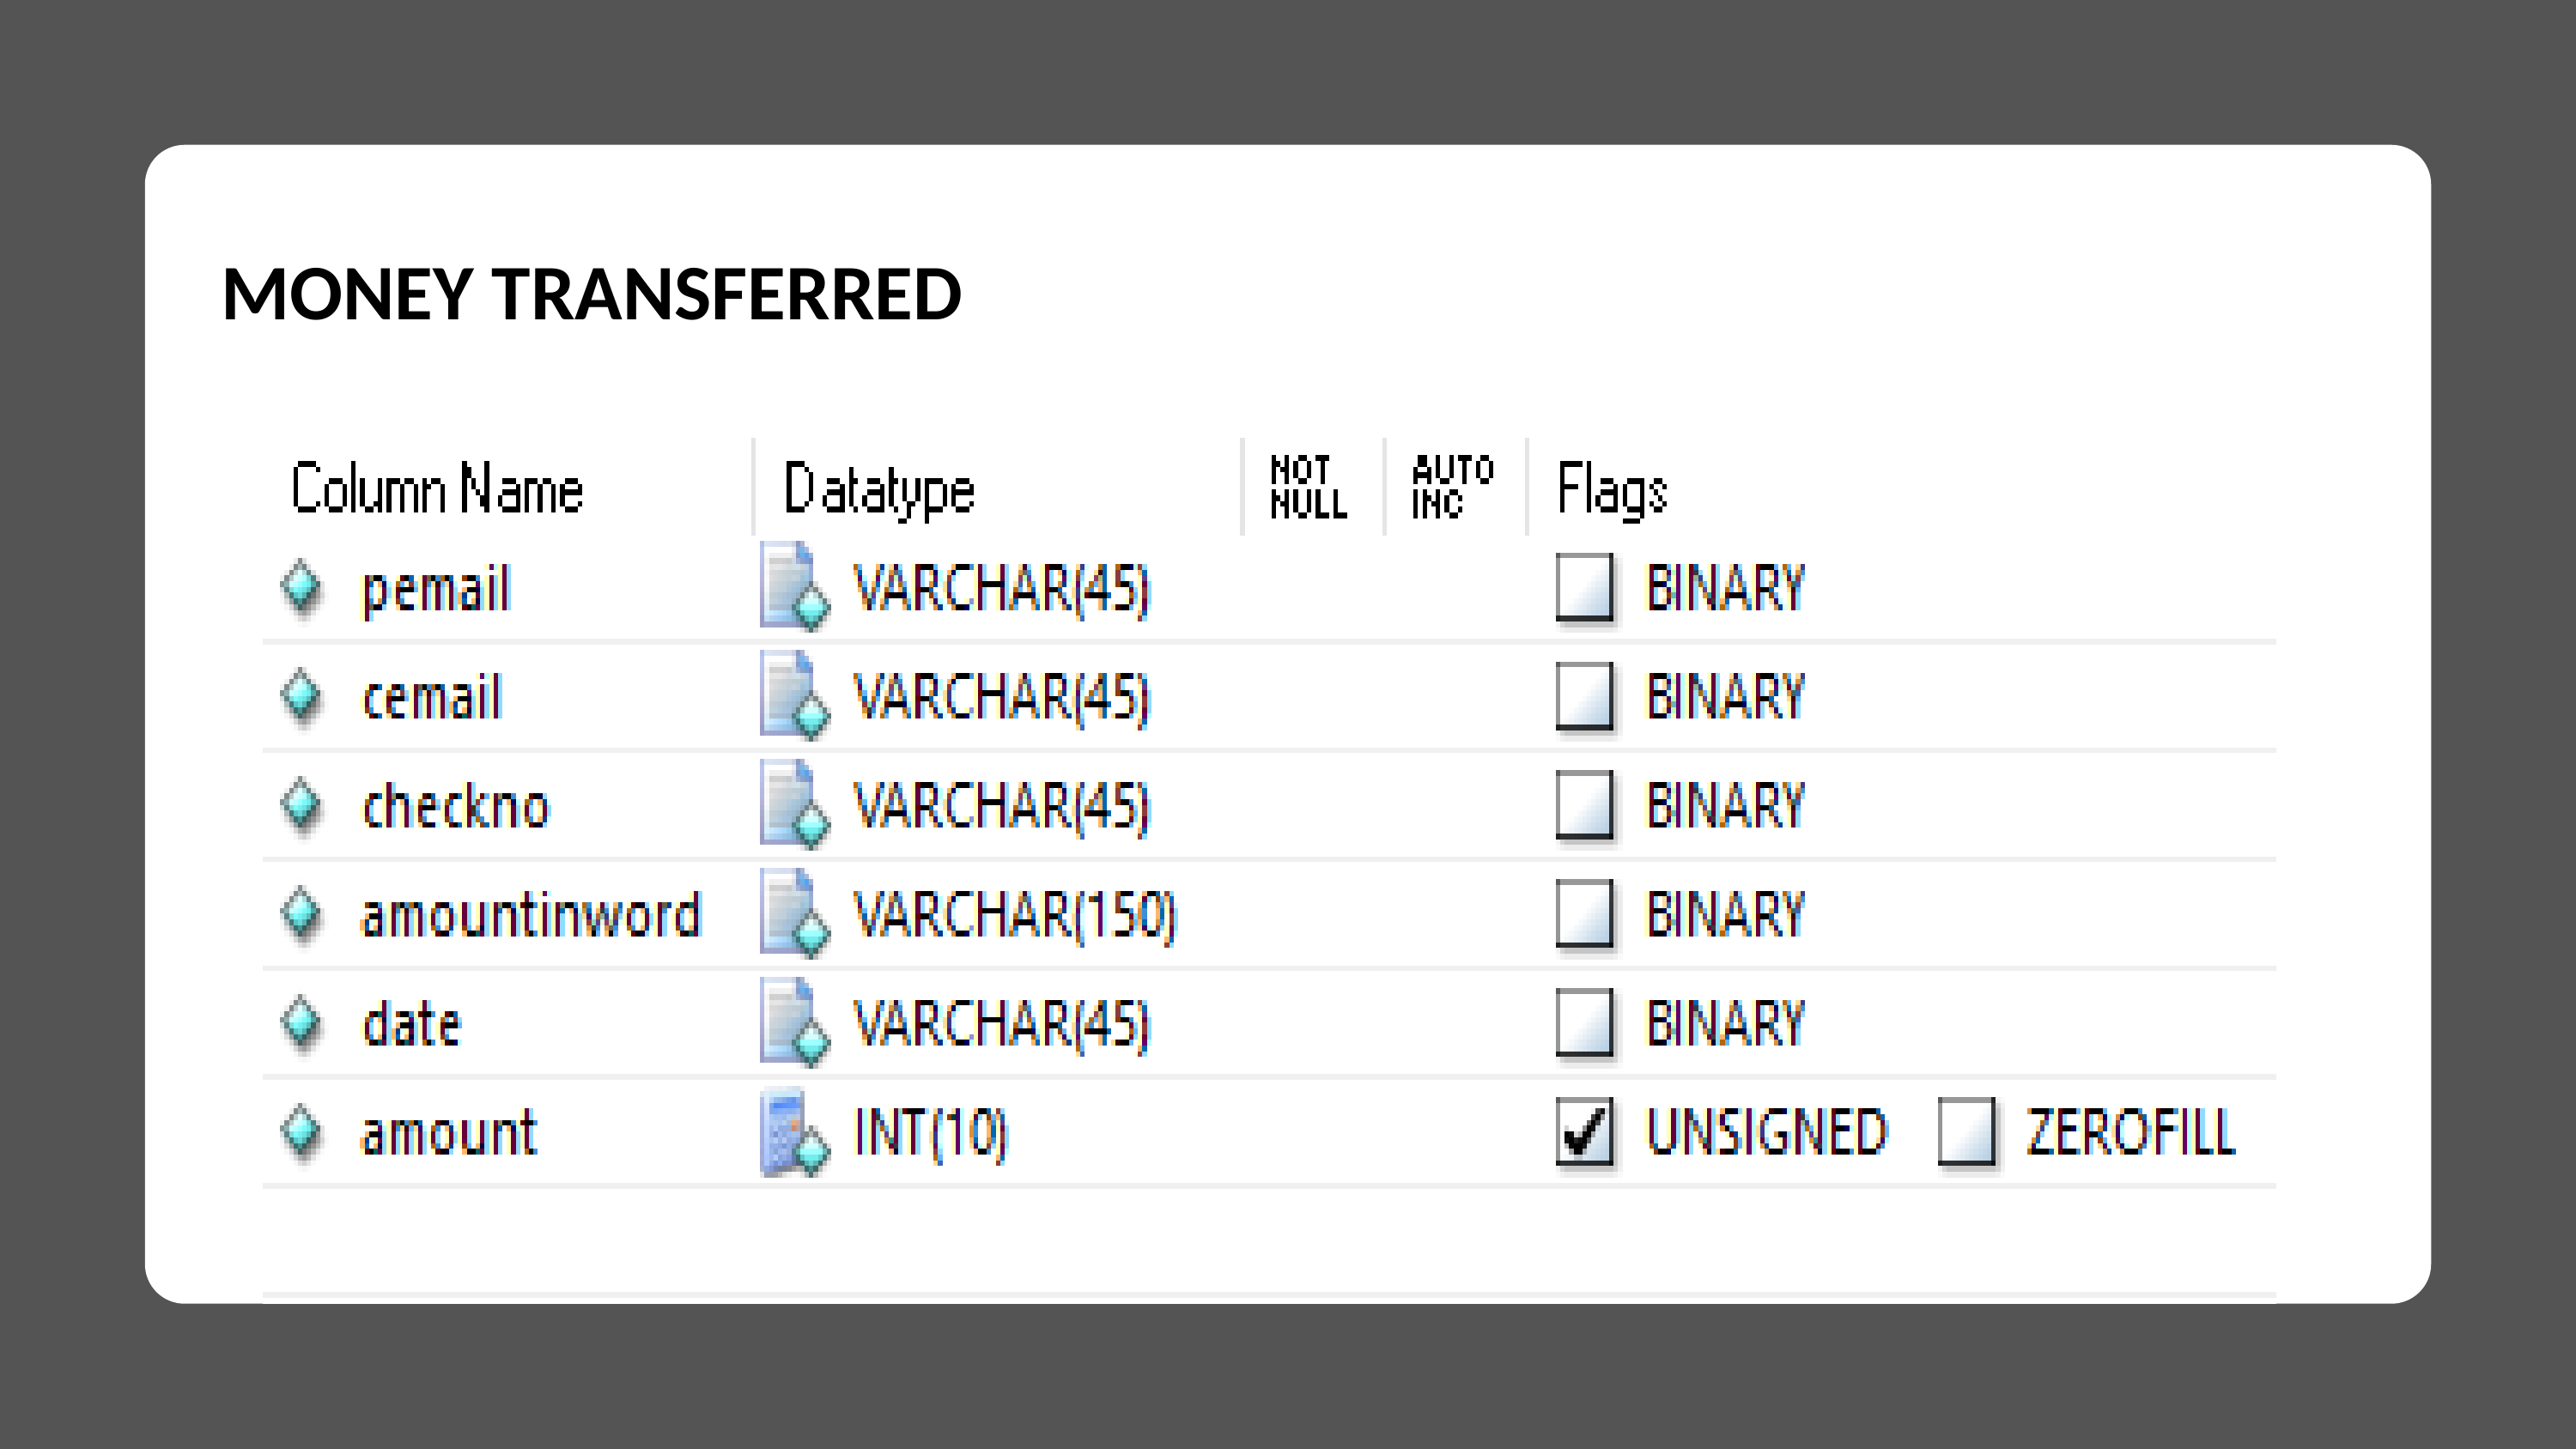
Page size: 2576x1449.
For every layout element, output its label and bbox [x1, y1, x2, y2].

text_box [144, 144, 2432, 1304]
picture [263, 433, 2276, 1304]
